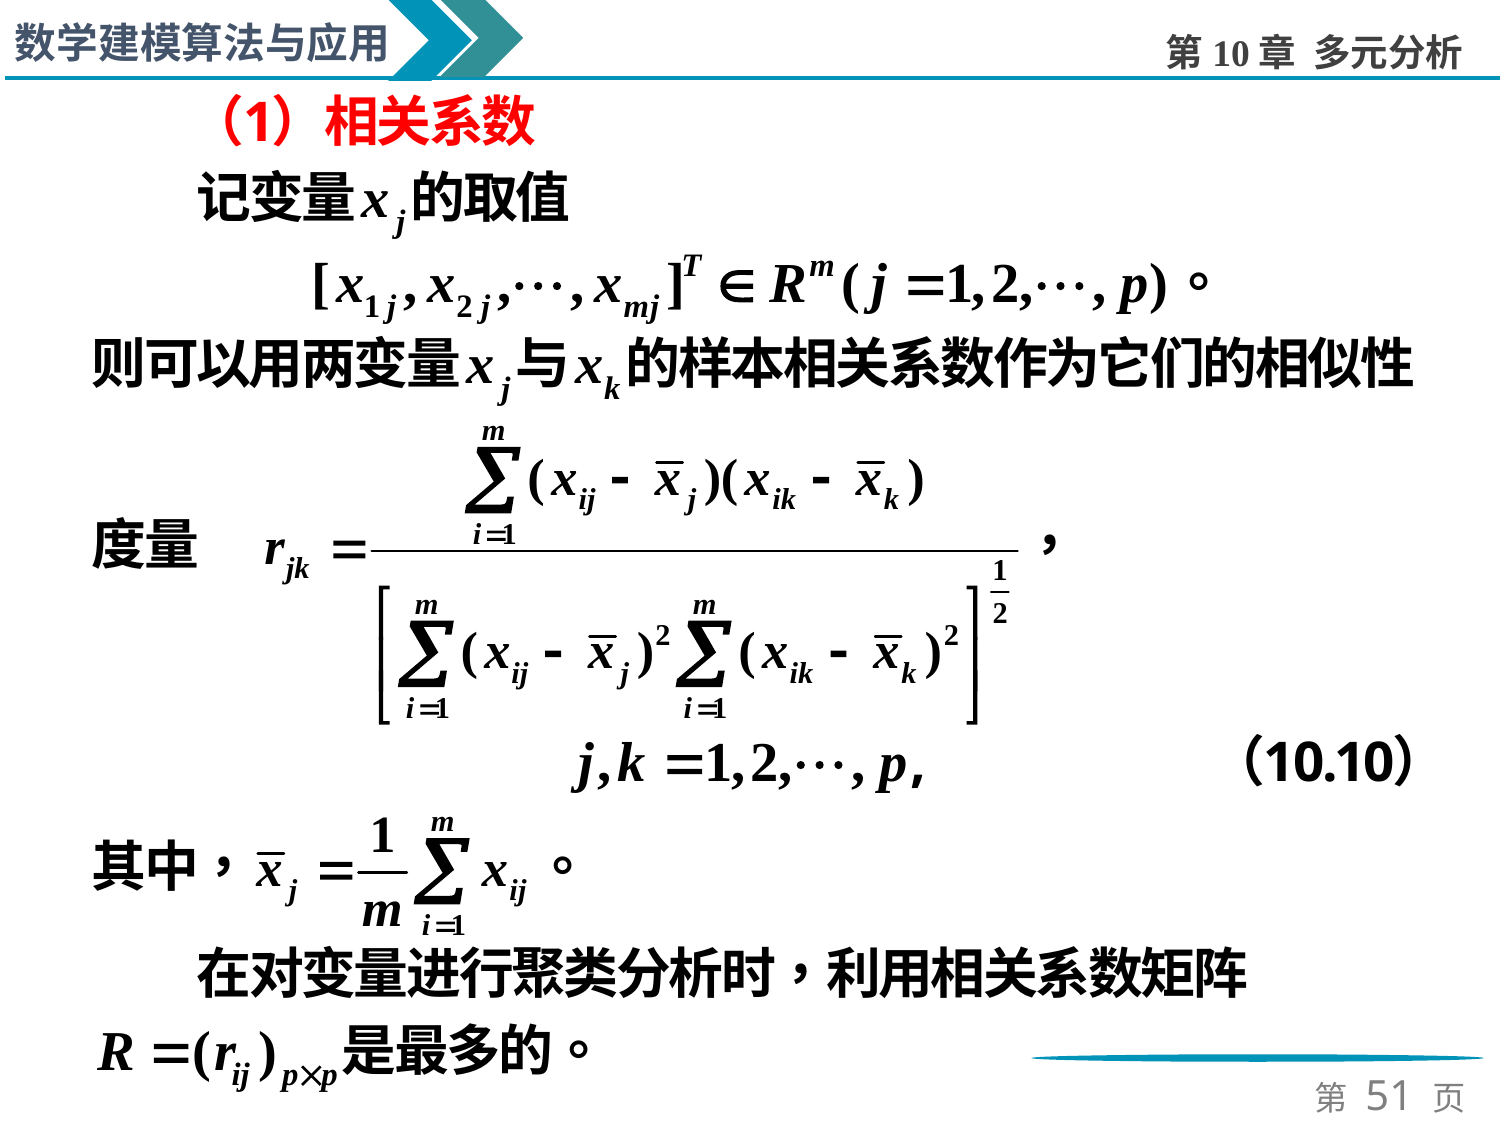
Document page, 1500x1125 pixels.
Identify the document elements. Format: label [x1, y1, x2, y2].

text_box [91, 87, 1444, 1125]
